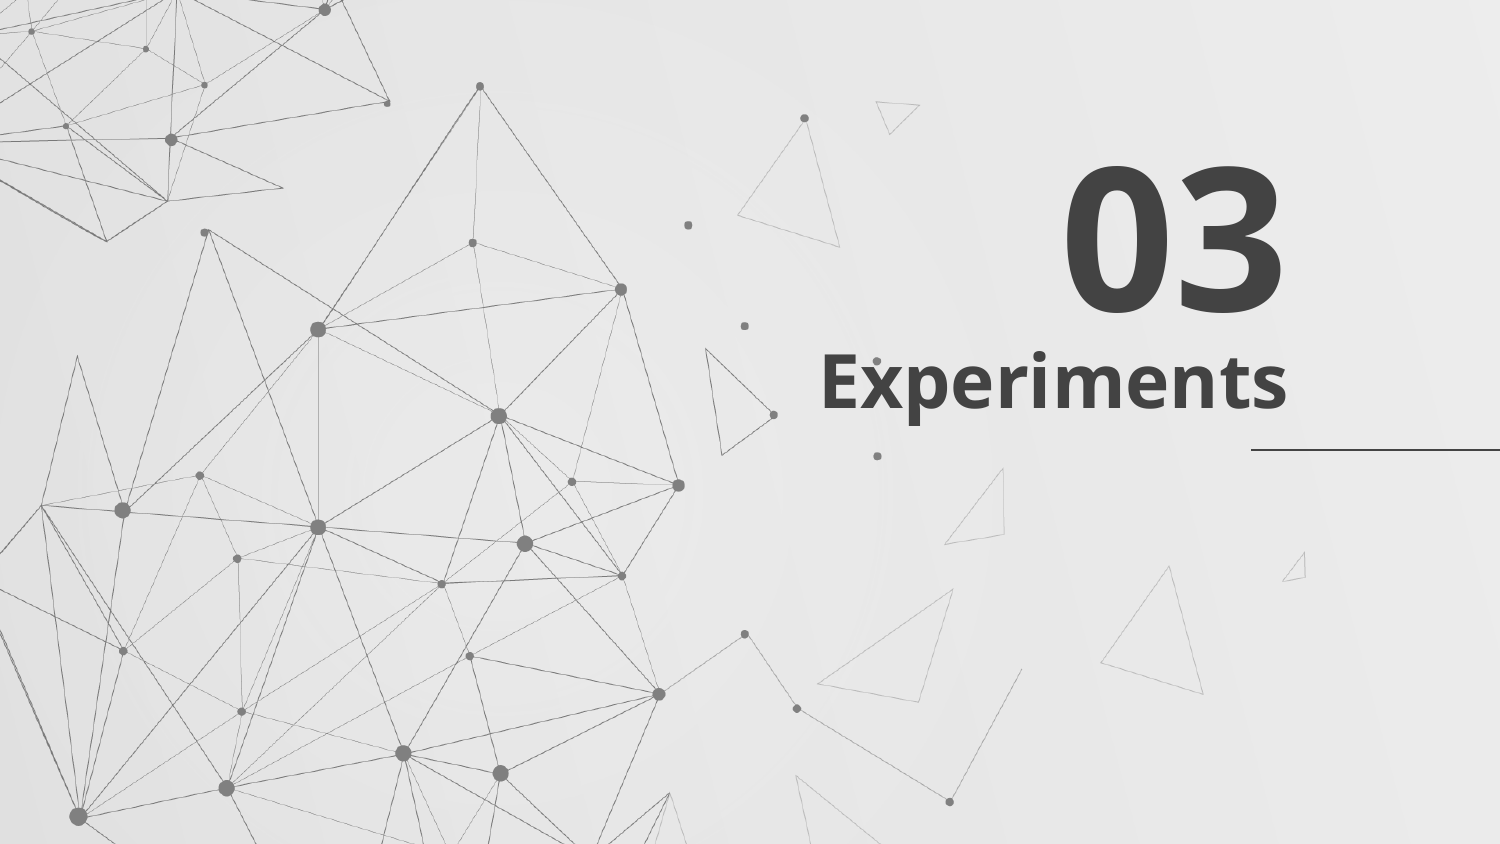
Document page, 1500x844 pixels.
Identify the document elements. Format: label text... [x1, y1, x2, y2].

title Experiments [451, 220, 1305, 537]
title 03 [815, 169, 1305, 294]
picture [0, 0, 1500, 844]
